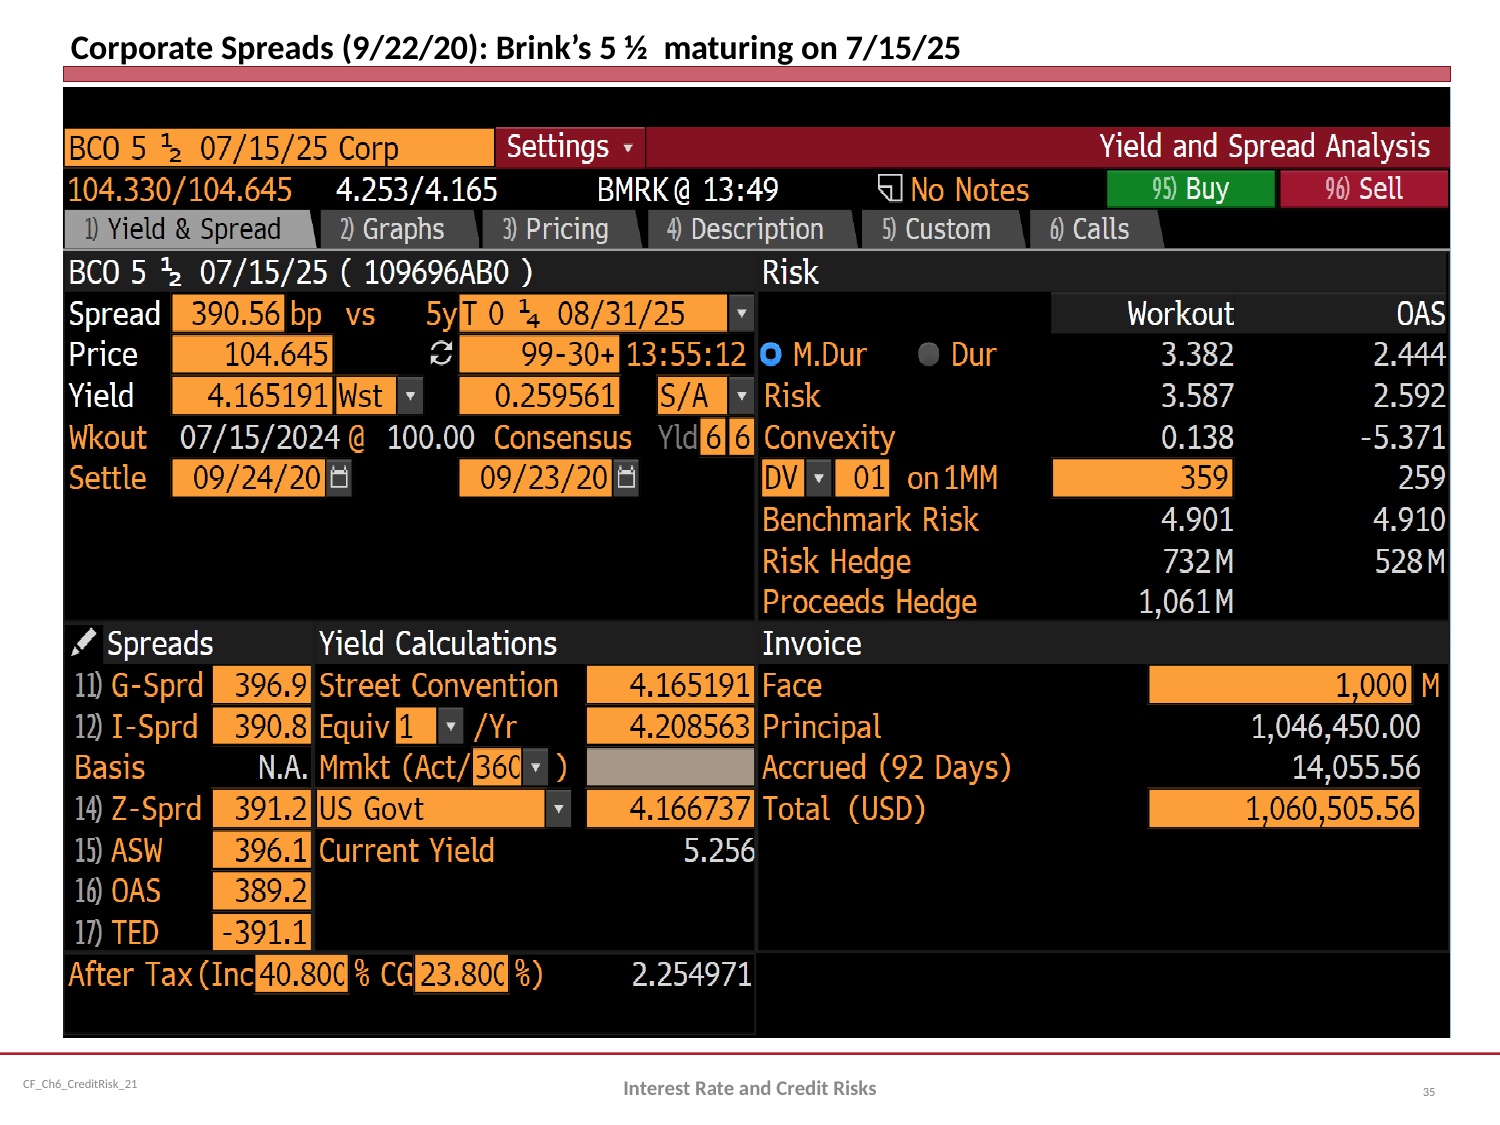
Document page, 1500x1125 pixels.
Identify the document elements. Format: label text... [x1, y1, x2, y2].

picture [62, 87, 1451, 1038]
slide_number 35 [1375, 1061, 1451, 1122]
footer Interest Rate and Credit Risks [512, 1056, 988, 1117]
title Corporate Spreads (9/22/20): Brink’s 5 ½ maturing on 7/15/25 [62, 6, 1451, 67]
